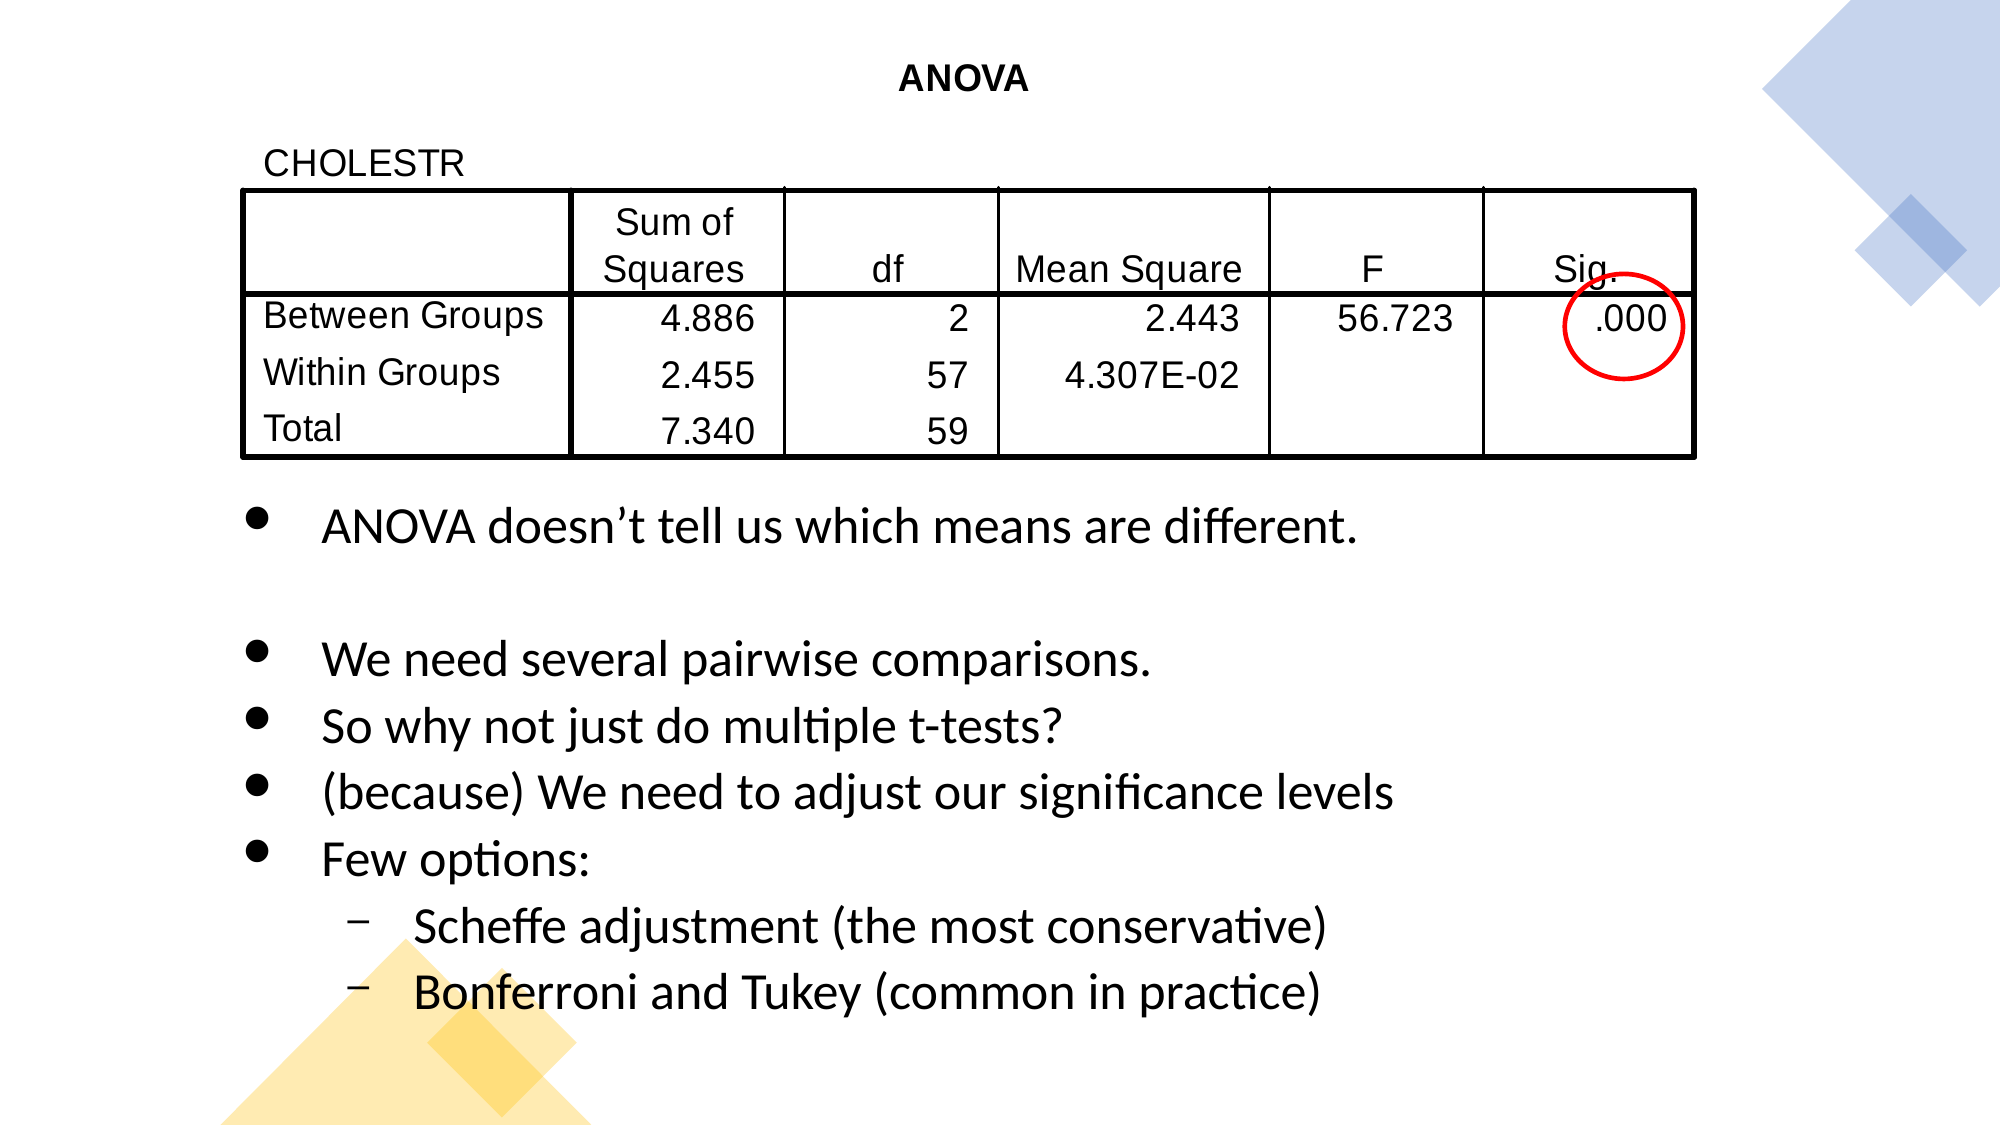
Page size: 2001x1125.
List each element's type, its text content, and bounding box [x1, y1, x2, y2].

text_box ANOVA doesn’t tell us which means are different. We need several pairwise comparisons. So why not just do multiple t-tests? (because) We need to adjust our significance levels Few options: Scheffe adjustment (the most conservative) Bonferroni and Tukey (common in practice) [227, 511, 1719, 901]
text_box [218, 936, 593, 1125]
text_box [469, 966, 579, 1076]
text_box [1798, 0, 2000, 291]
text_box [0, 0, 2000, 1125]
picture [211, 24, 1789, 511]
